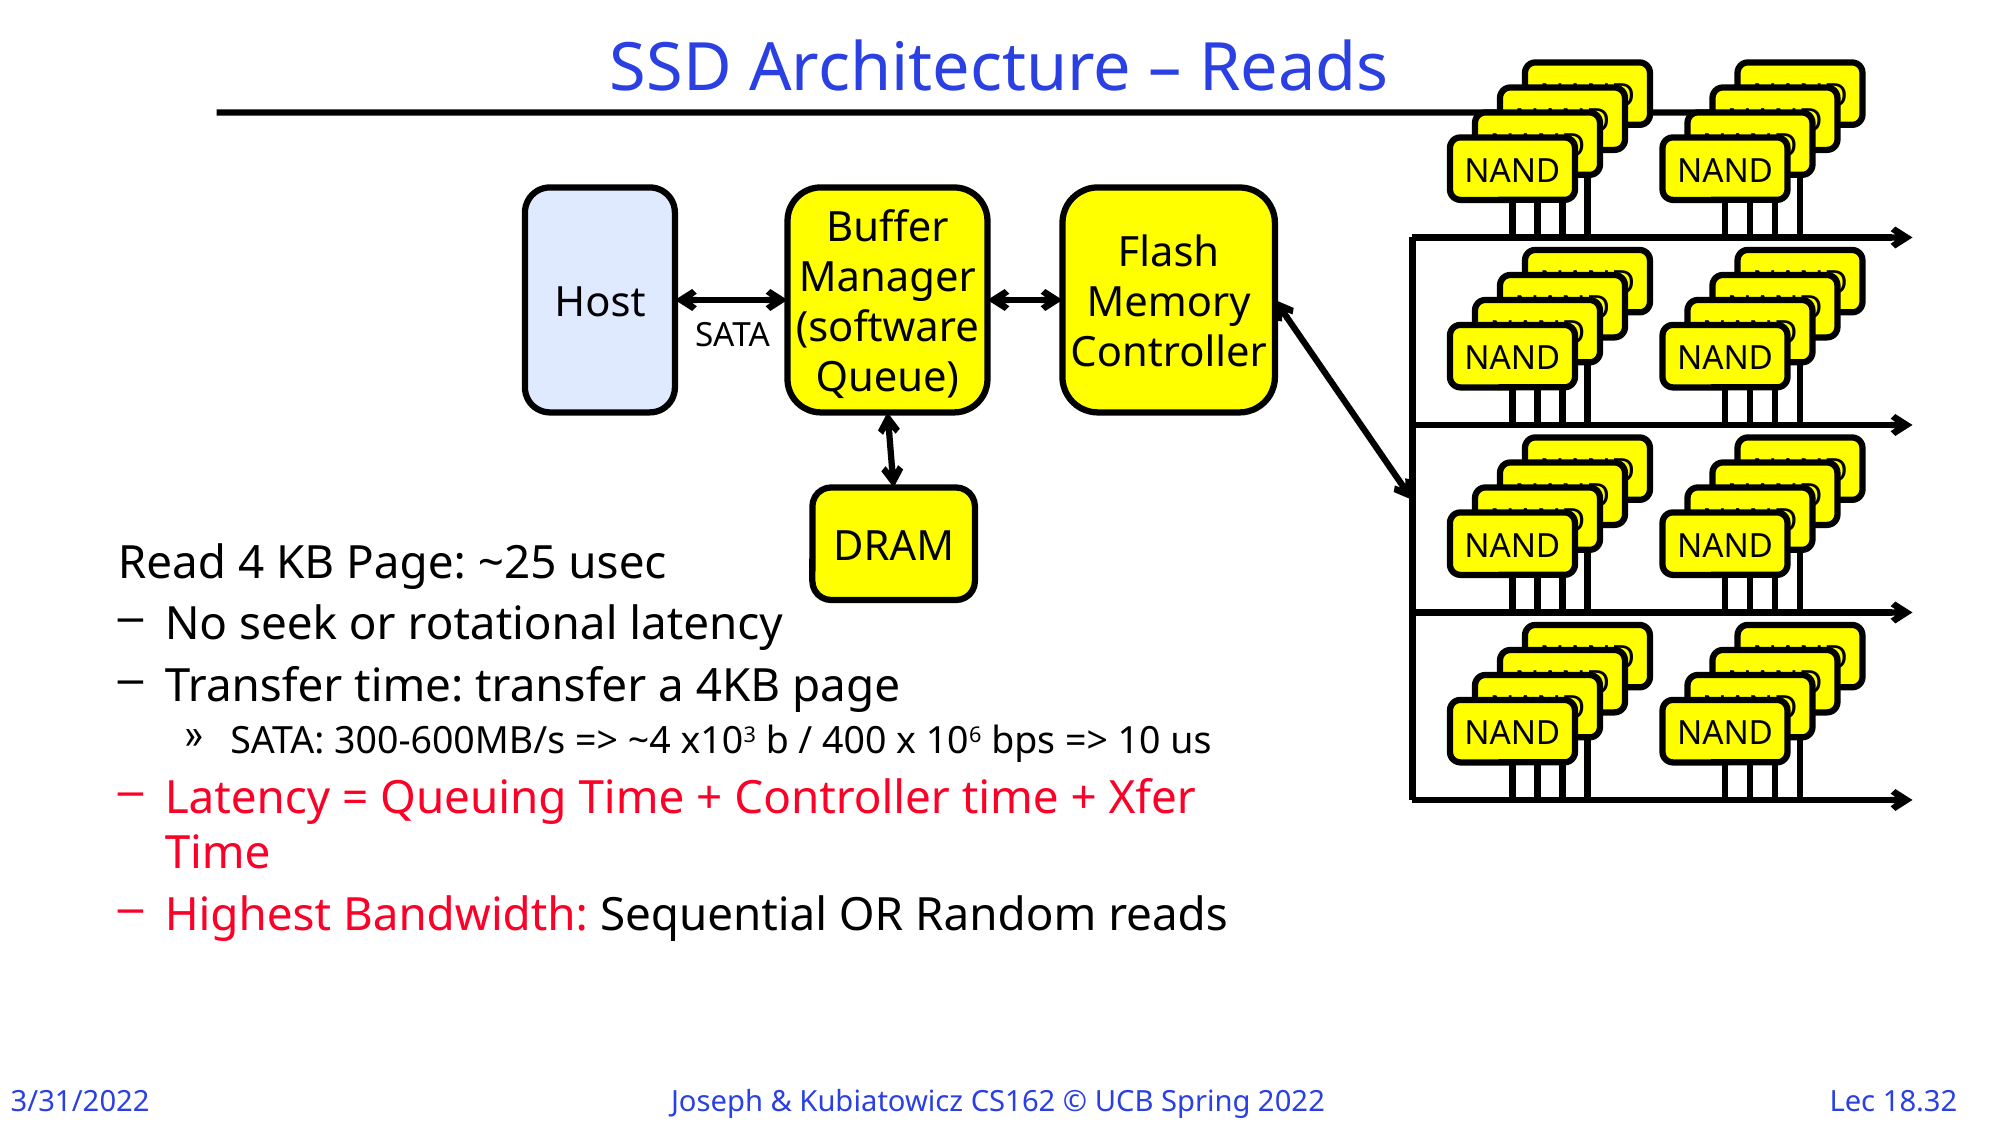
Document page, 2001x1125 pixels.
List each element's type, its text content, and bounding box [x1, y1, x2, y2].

text_box Flash Memory Controller [1062, 187, 1275, 413]
text_box Host [524, 187, 675, 413]
text_box Buffer Manager (software Queue) [787, 187, 988, 413]
text_box DRAM [812, 487, 975, 601]
list Read 4 KB Page: ~25 usec No seek or rotational latency Transfer time: transfer a 4KB page SATA: 300-600MB/s => ~4 x103 b / 400 x 106 bps => 10 us Latency = Queuing Time + Controller time + Xfer Time Highest Bandwidth: Sequential OR Random reads [103, 525, 1313, 1051]
text_box SATA [680, 308, 785, 361]
title SSD Architecture – Reads [216, 24, 1784, 113]
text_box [887, 412, 894, 488]
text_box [1274, 299, 1413, 501]
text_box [1412, 62, 1913, 801]
